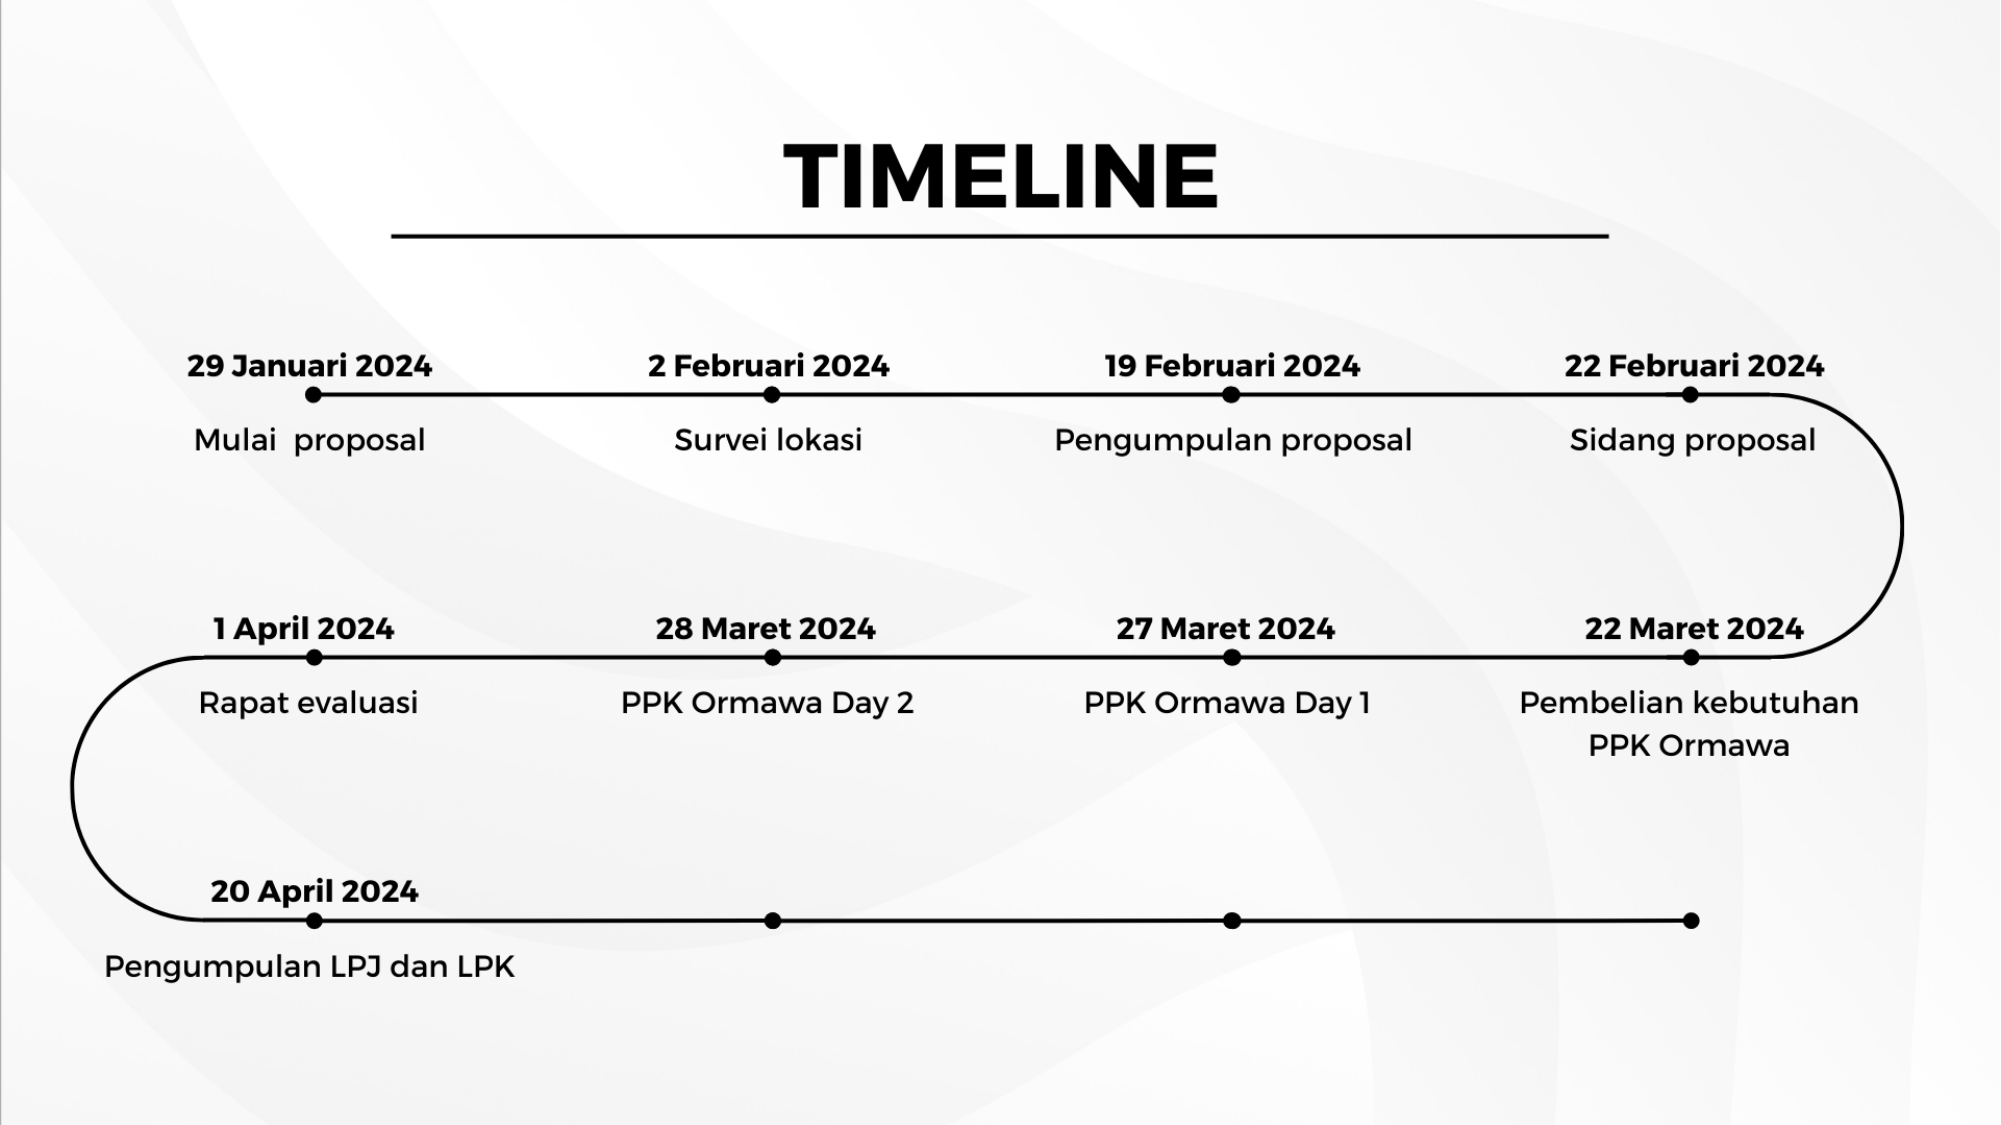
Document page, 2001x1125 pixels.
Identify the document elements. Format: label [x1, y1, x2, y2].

list [0, 0, 2000, 1125]
